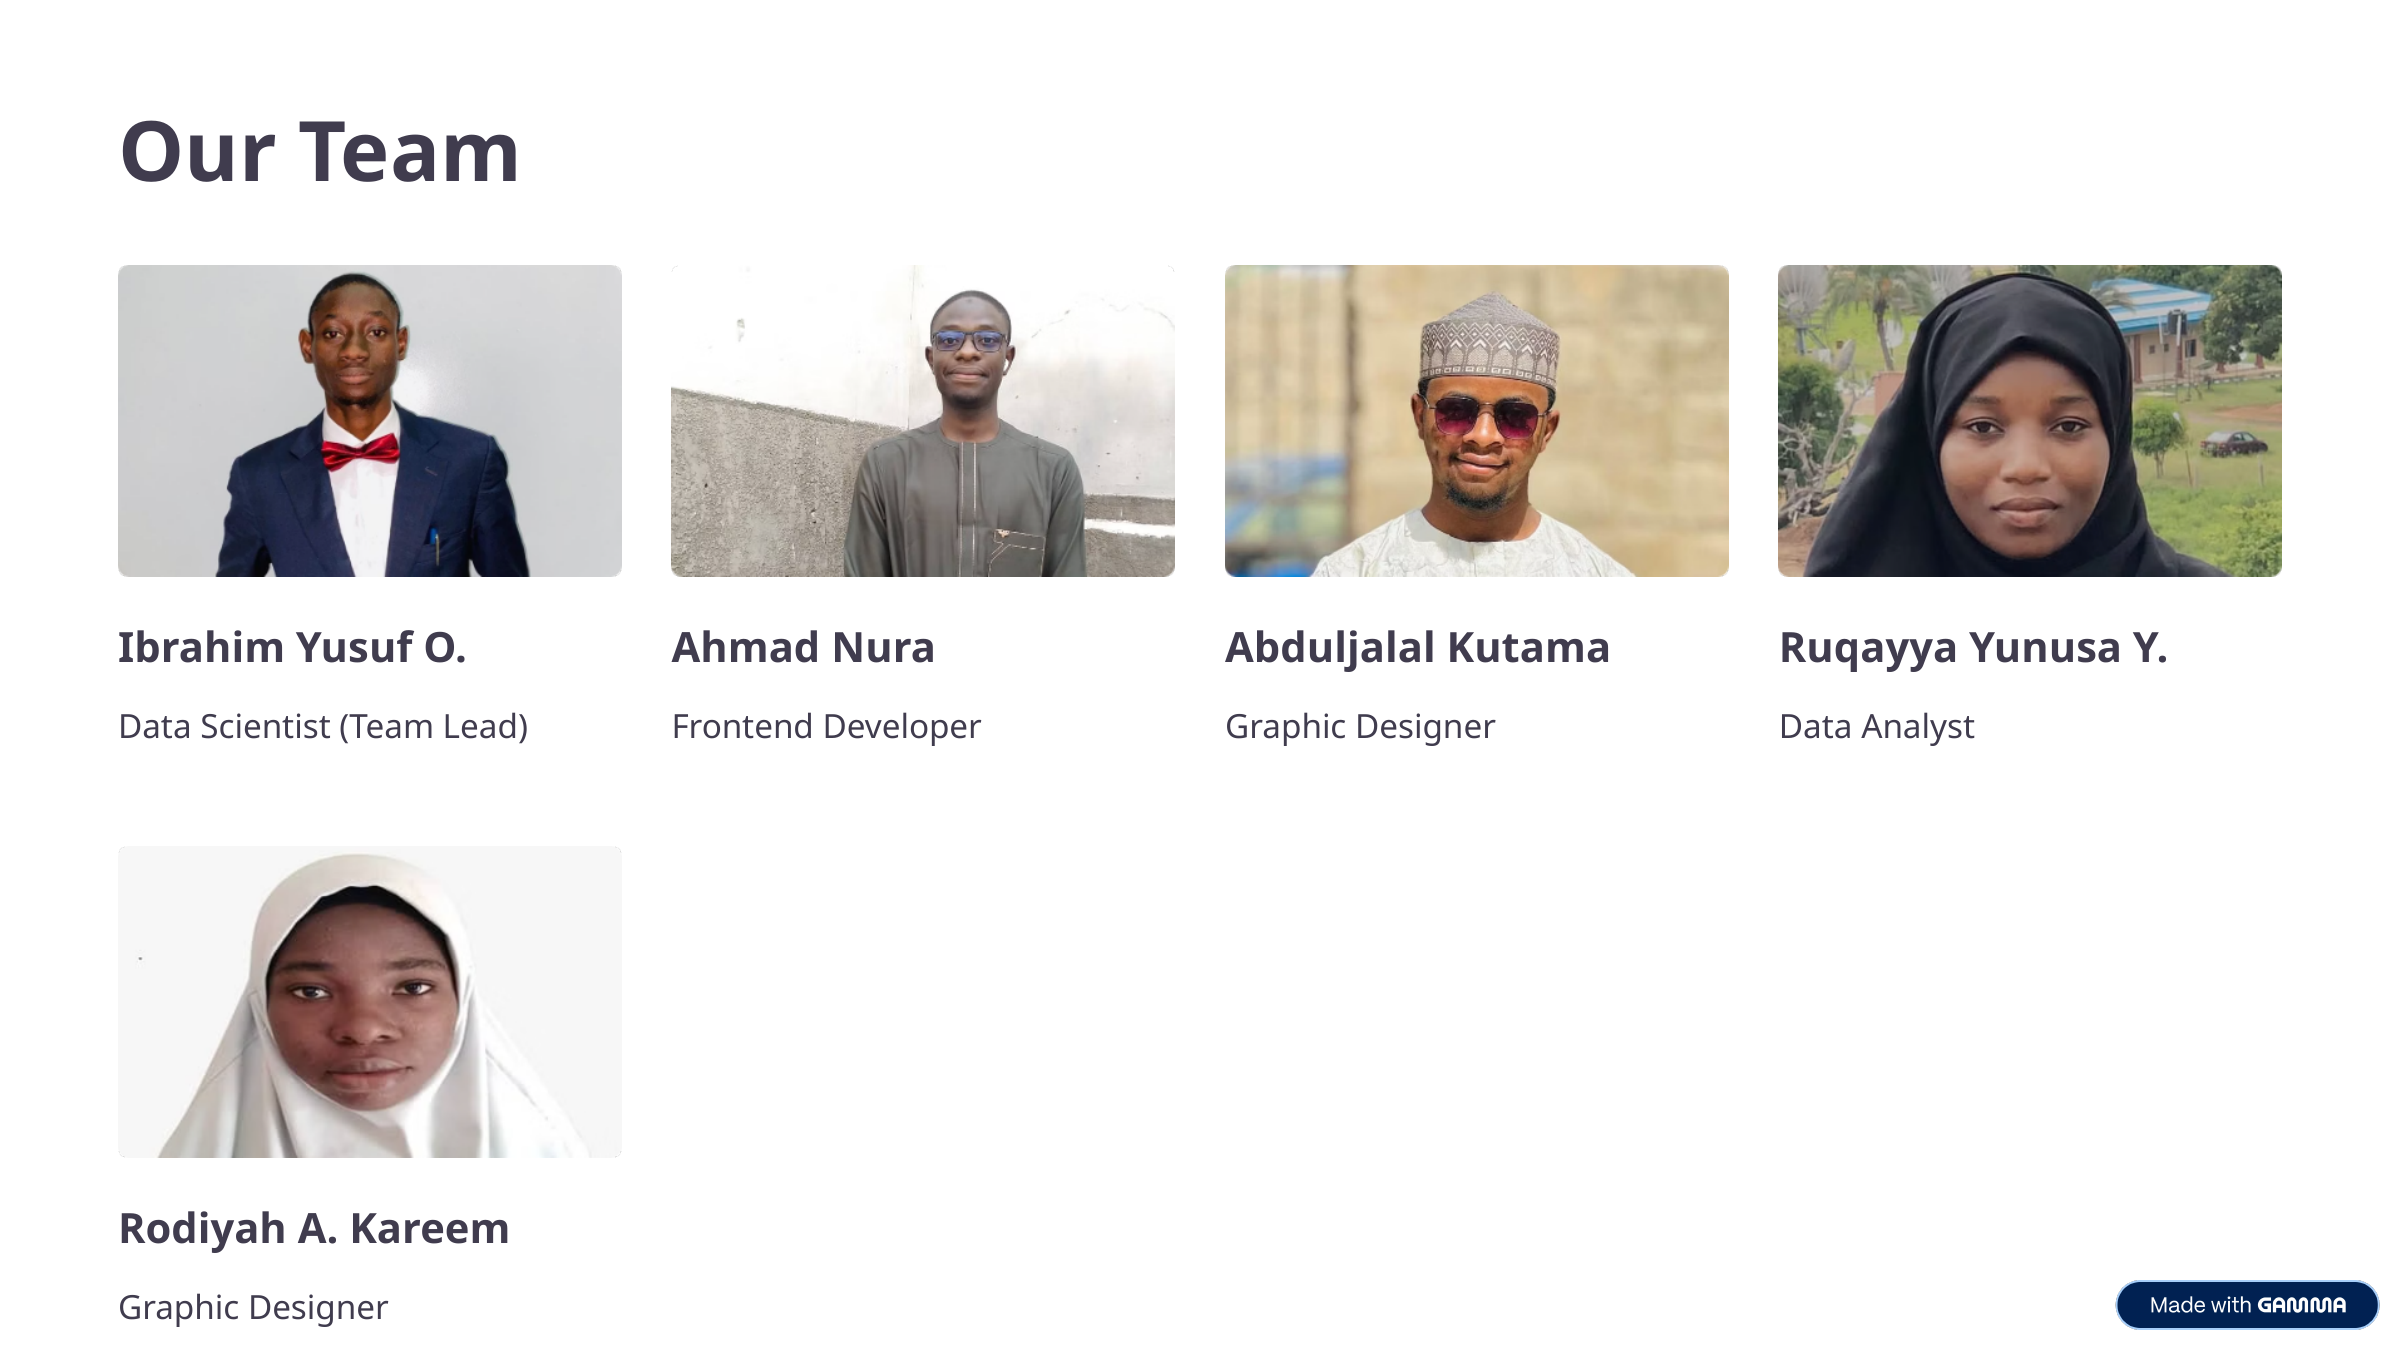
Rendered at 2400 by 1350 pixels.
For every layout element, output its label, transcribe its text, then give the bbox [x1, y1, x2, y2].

text_box Our Team [118, 92, 962, 199]
text_box Abduljalal Kutama [1225, 618, 1647, 672]
picture [118, 846, 622, 1158]
text_box Ruqayya Yunusa Y. [1778, 618, 2201, 672]
text_box Graphic Designer [1225, 691, 1729, 746]
text_box Ahmad Nura [671, 618, 1094, 672]
picture [1225, 265, 1729, 577]
text_box Graphic Designer [118, 1272, 622, 1327]
text_box Rodiyah A. Kareem [118, 1199, 540, 1253]
text_box Ibrahim Yusuf O. [118, 618, 540, 672]
picture [1778, 265, 2282, 577]
picture [118, 265, 622, 577]
picture [671, 265, 1175, 577]
picture [2106, 1271, 2389, 1339]
text_box Frontend Developer [671, 691, 1175, 746]
text_box Data Analyst [1778, 691, 2282, 746]
text_box Data Scientist (Team Lead) [118, 691, 622, 746]
